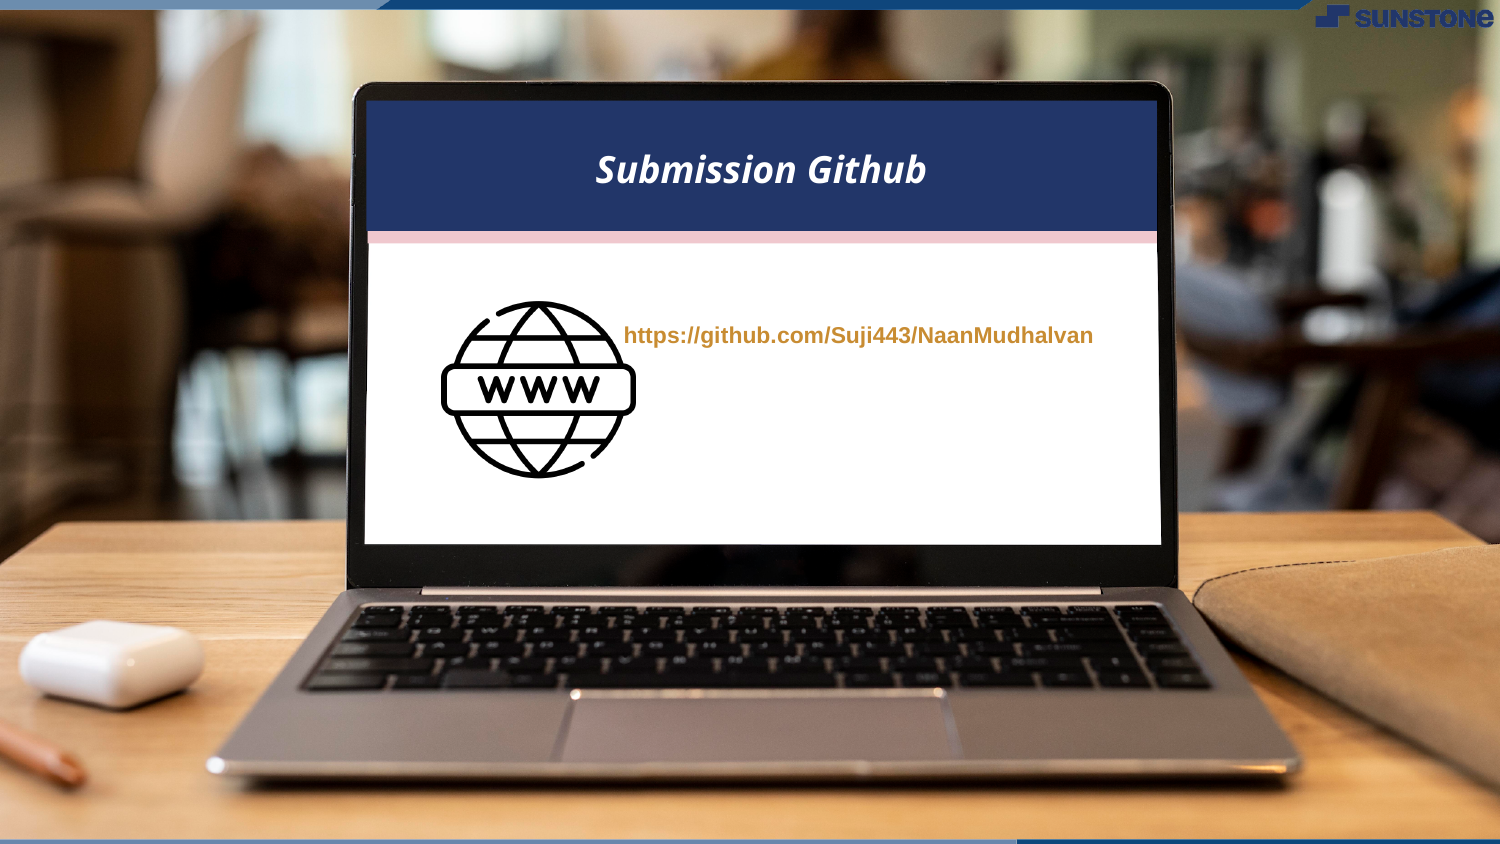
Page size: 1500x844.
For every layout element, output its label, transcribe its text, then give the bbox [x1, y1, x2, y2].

text_box https://github.com/Suji443/NaanMudhalvan [608, 313, 1359, 356]
text_box logesh1911/Naan_Mudhalvan(github.com) [460, 257, 1237, 304]
picture [0, 0, 1500, 844]
list Submission Github [432, 131, 1091, 206]
text_box [623, 364, 1374, 408]
